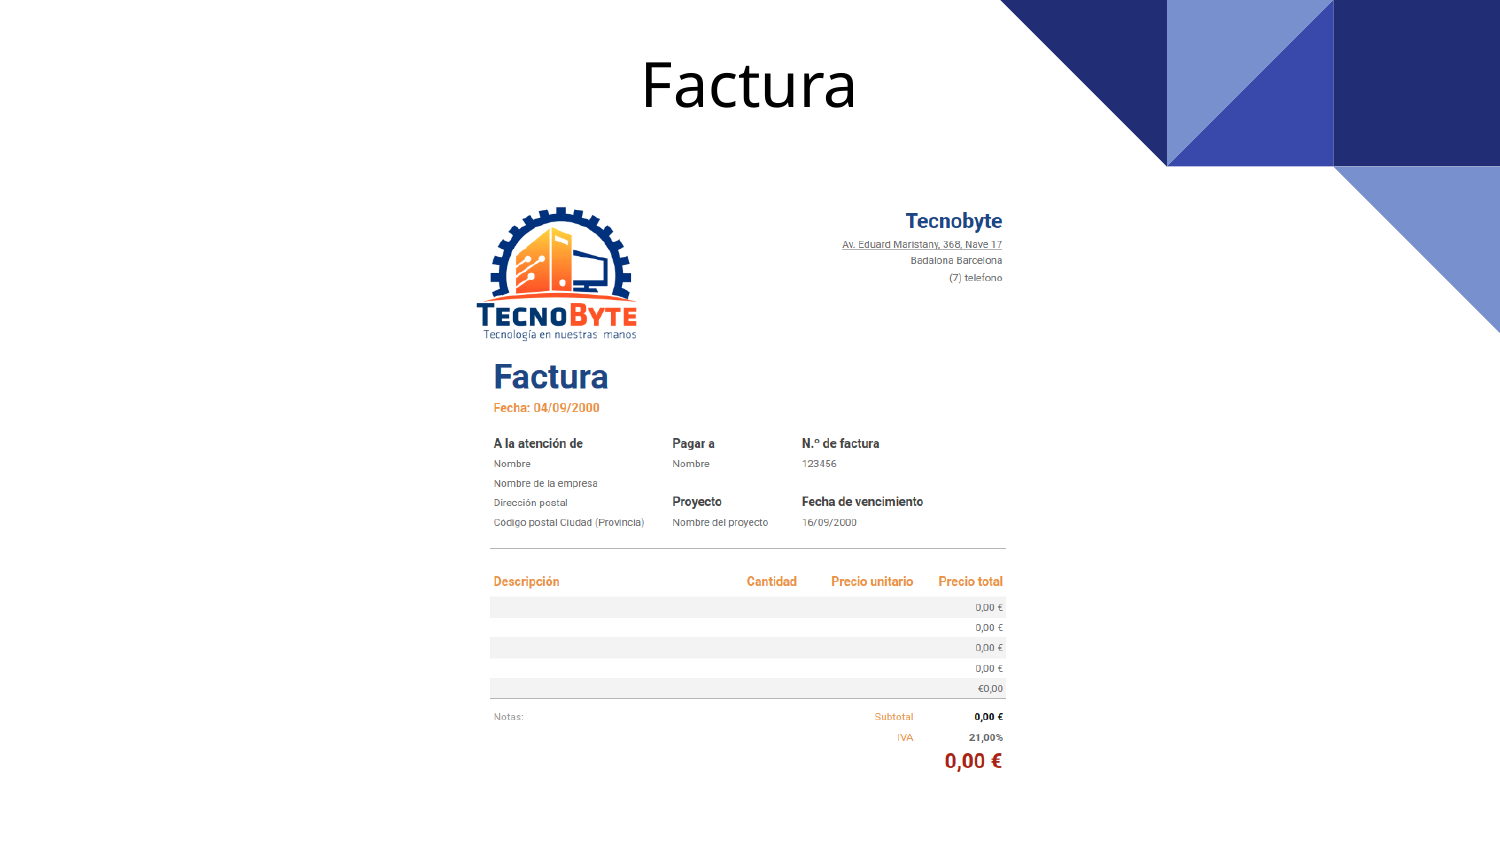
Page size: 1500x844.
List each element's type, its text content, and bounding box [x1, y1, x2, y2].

title Factura [607, 41, 893, 124]
picture [454, 189, 1040, 797]
